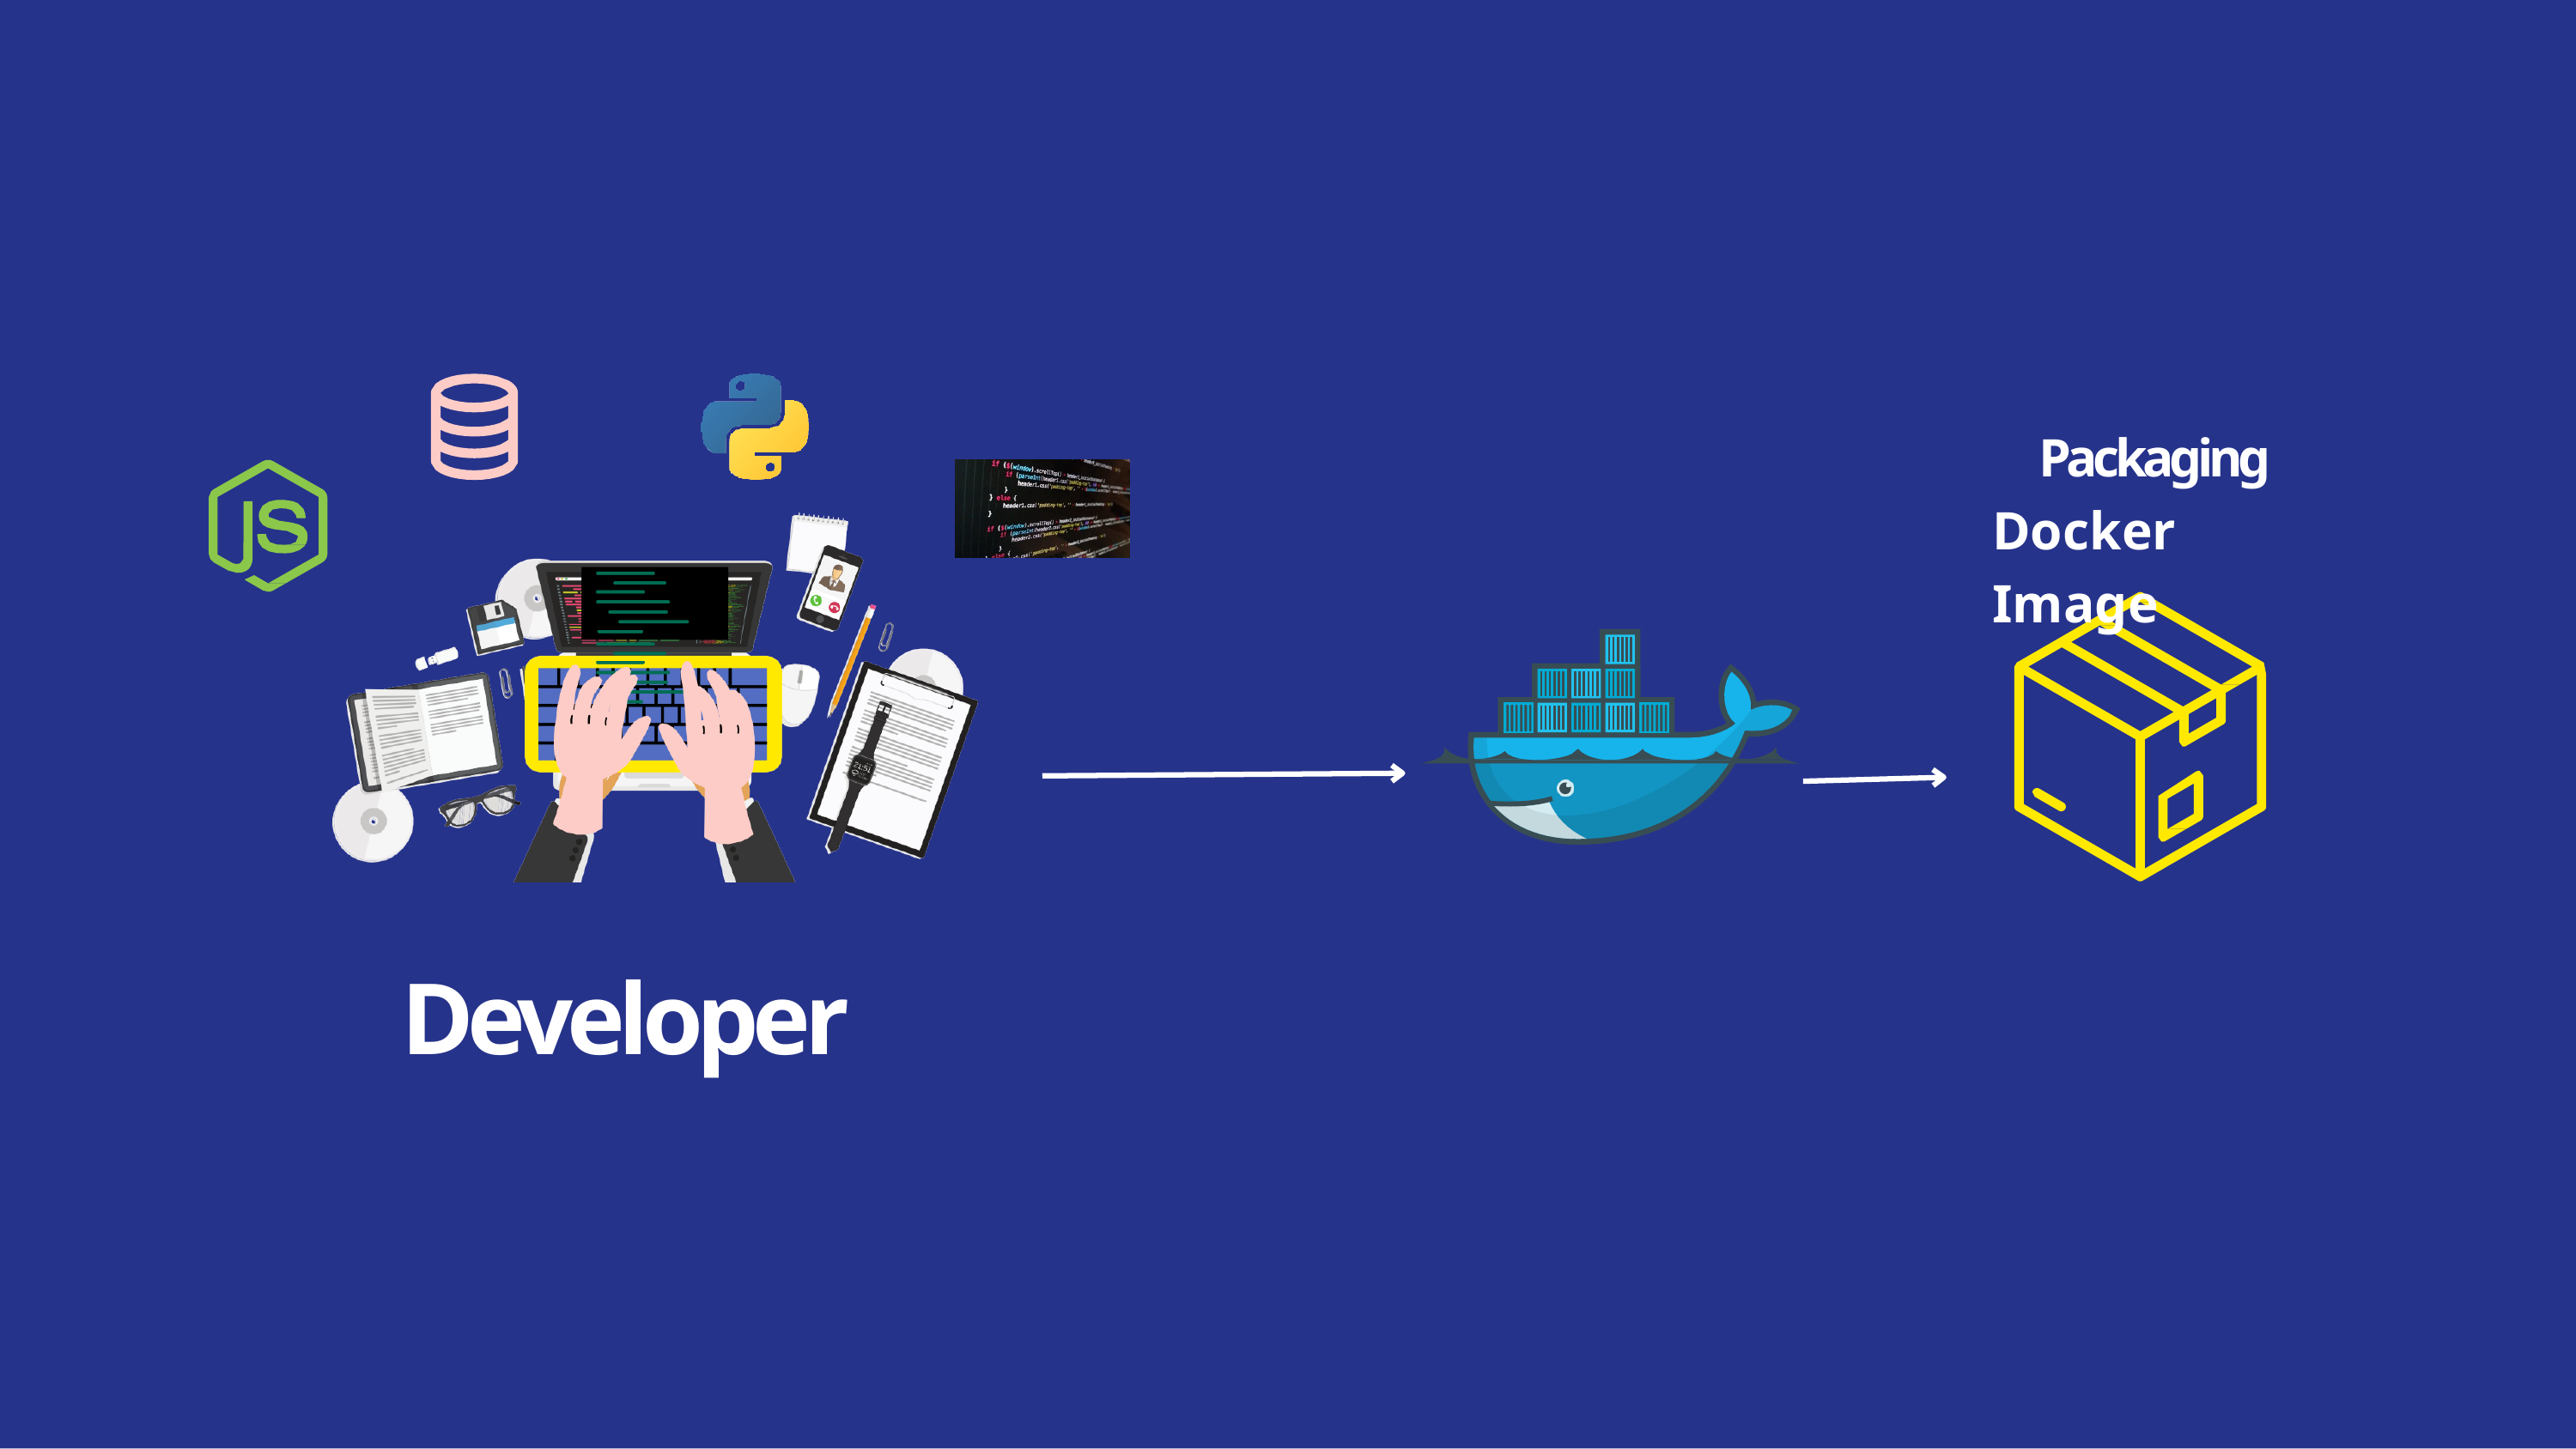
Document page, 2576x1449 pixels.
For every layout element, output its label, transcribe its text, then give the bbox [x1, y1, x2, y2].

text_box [1039, 762, 1406, 785]
text_box [2014, 657, 2267, 882]
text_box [208, 459, 979, 882]
text_box [430, 373, 519, 458]
picture [954, 459, 1130, 558]
title Packaging Docker Image [1990, 413, 2345, 657]
picture [700, 373, 809, 480]
text_box Developer [399, 954, 908, 1075]
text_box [1421, 628, 1947, 846]
